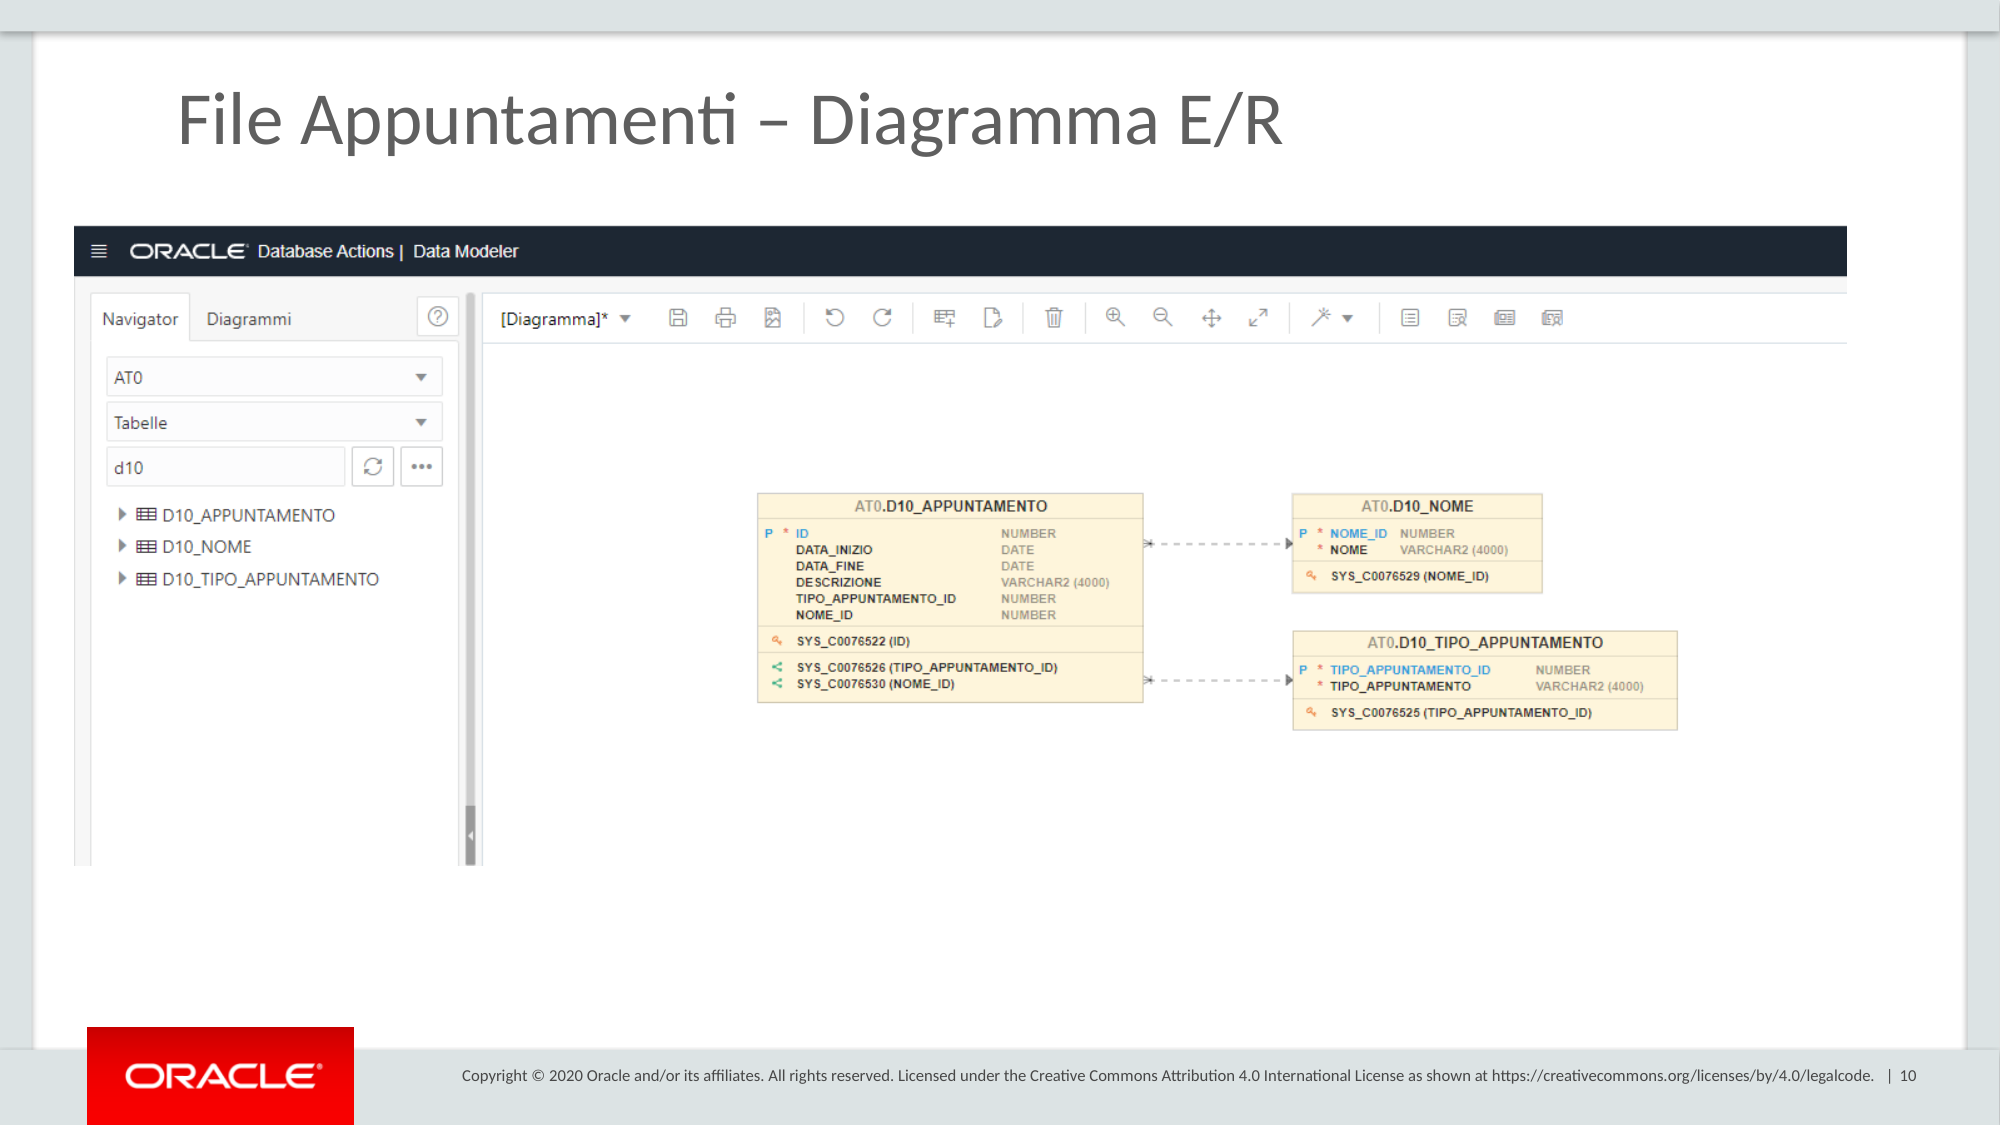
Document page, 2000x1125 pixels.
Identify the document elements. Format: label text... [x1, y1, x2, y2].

picture [74, 225, 1847, 867]
text_box File Appuntamenti – Diagramma E/R [177, 57, 1823, 160]
picture [87, 1027, 354, 1125]
